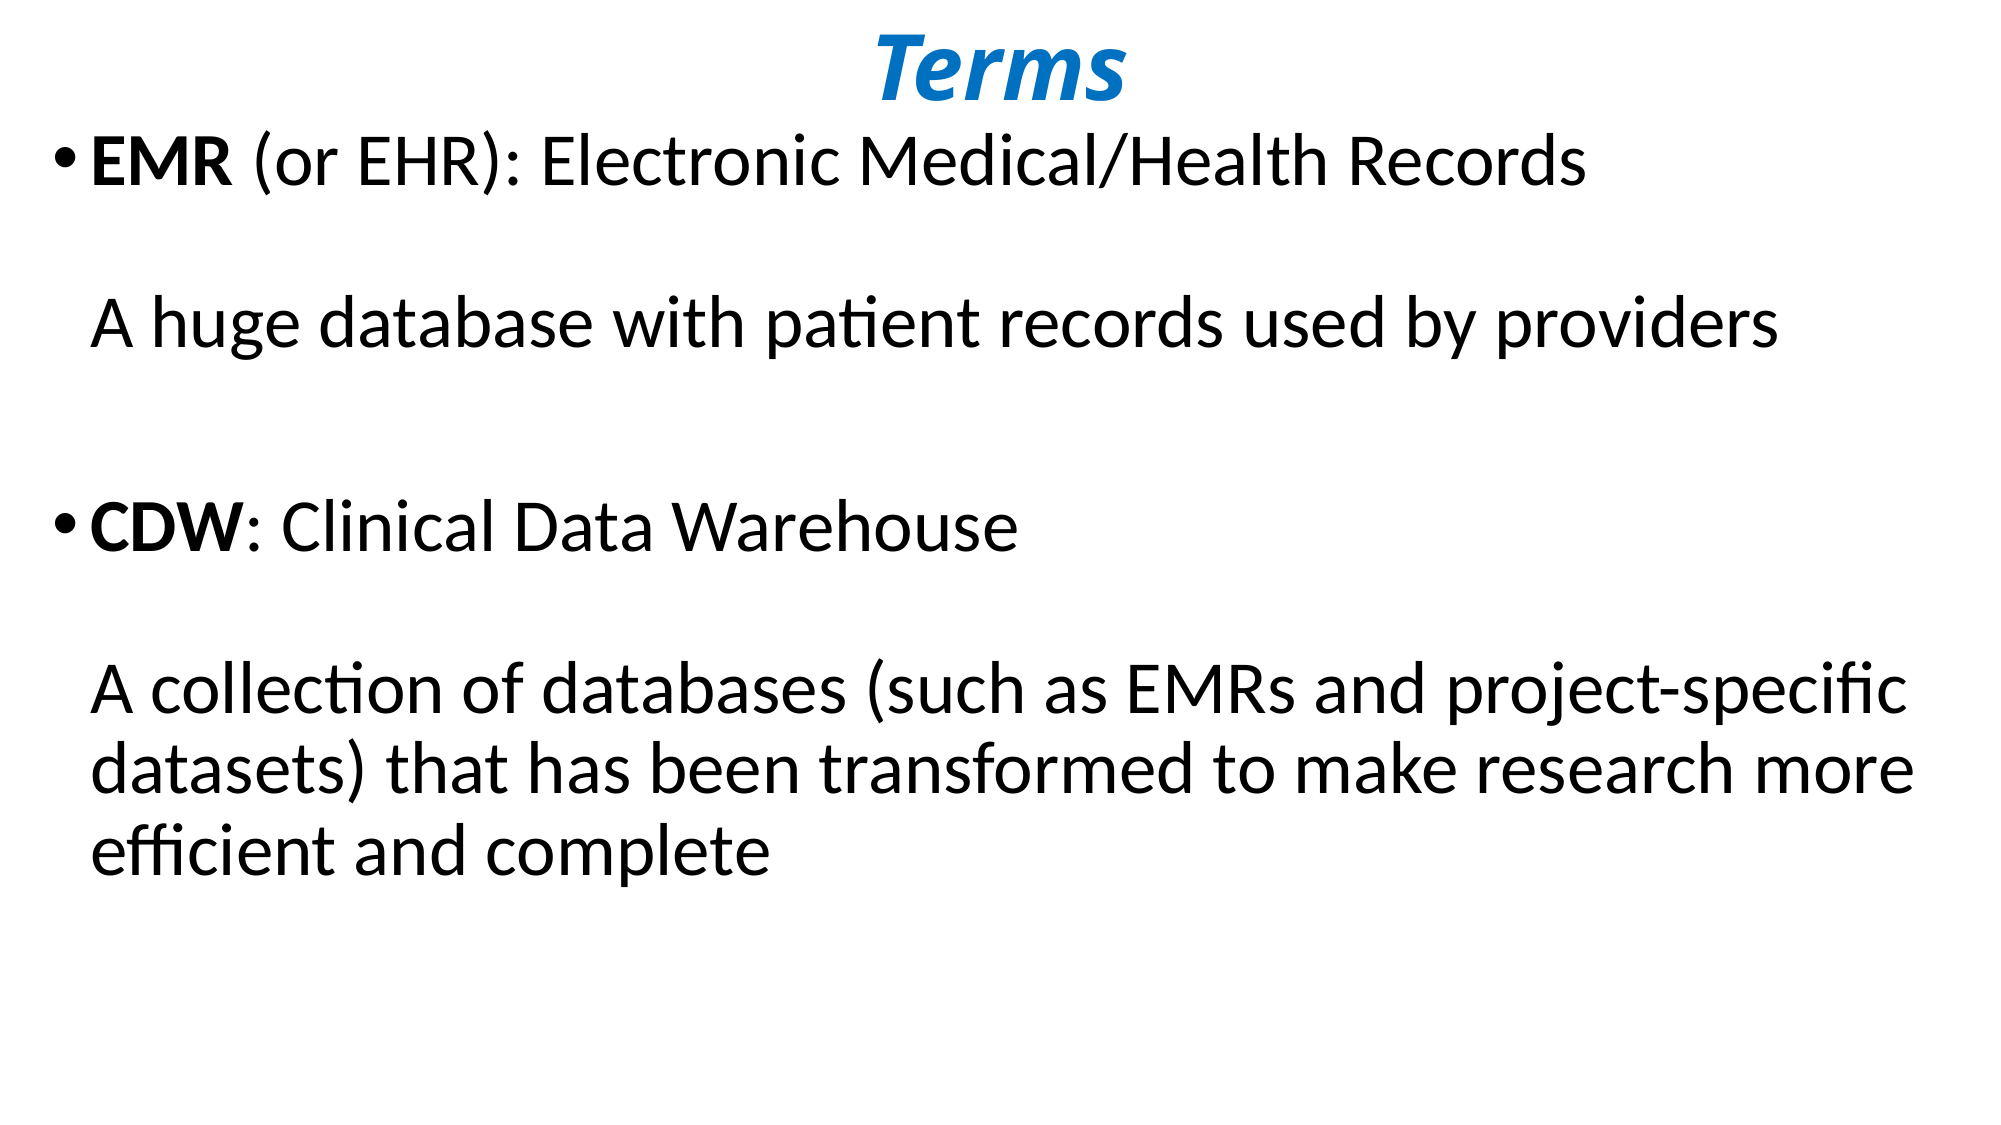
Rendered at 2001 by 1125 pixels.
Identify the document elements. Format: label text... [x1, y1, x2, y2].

list EMR (or EHR): Electronic Medical/Health Records A huge database with patient records used by providers CDW: Clinical Data Warehouse A collection of databases (such as EMRs and project-specific datasets) that has been transformed to make research more efficient and complete [37, 113, 1967, 1108]
title Terms [137, 0, 1863, 113]
